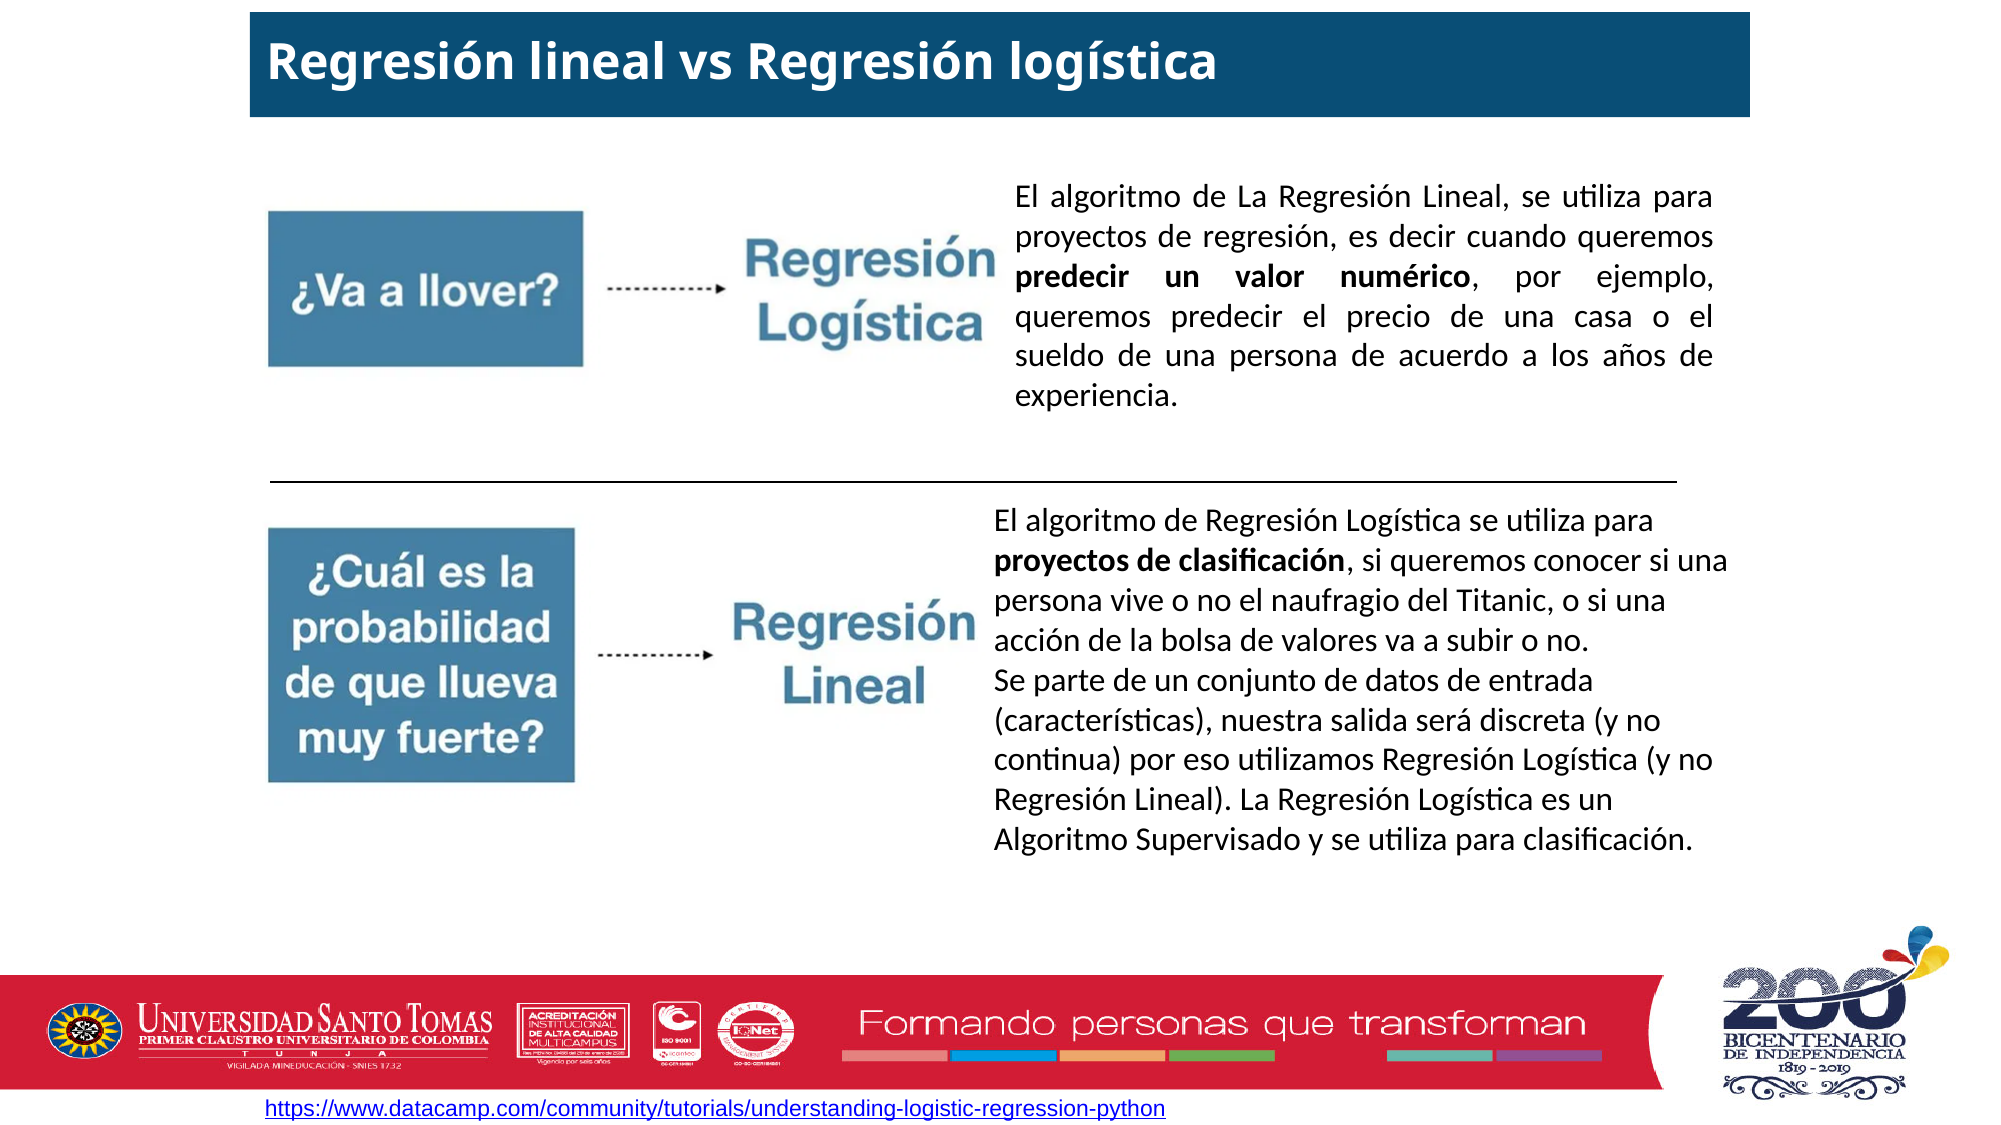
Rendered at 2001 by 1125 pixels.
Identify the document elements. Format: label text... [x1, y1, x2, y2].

picture [0, 1, 2000, 1124]
text_box El algoritmo de Regresión Logística se utiliza para proyectos de clasificación, si queremos conocer si una persona vive o no el naufragio del Titanic, o si una acción de la bolsa de valores va a subir o no. Se parte de un conjunto de datos de entrada (características), nuestra salida será discreta (y no continua) por eso utilizamos Regresión Logística (y no Regresión Lineal). La Regresión Logística es un Algoritmo Supervisado y se utiliza para clasificación. [978, 490, 1750, 865]
text_box https://www.datacamp.com/community/tutorials/understanding-logistic-regression-python [249, 1078, 1767, 1125]
text_box El algoritmo de La Regresión Lineal, se utiliza para proyectos de regresión, es decir cuando queremos predecir un valor numérico, por ejemplo, queremos predecir el precio de una casa o el sueldo de una persona de acuerdo a los años de experiencia. [999, 166, 1730, 421]
text_box Regresión lineal vs Regresión logística [249, 12, 1750, 118]
